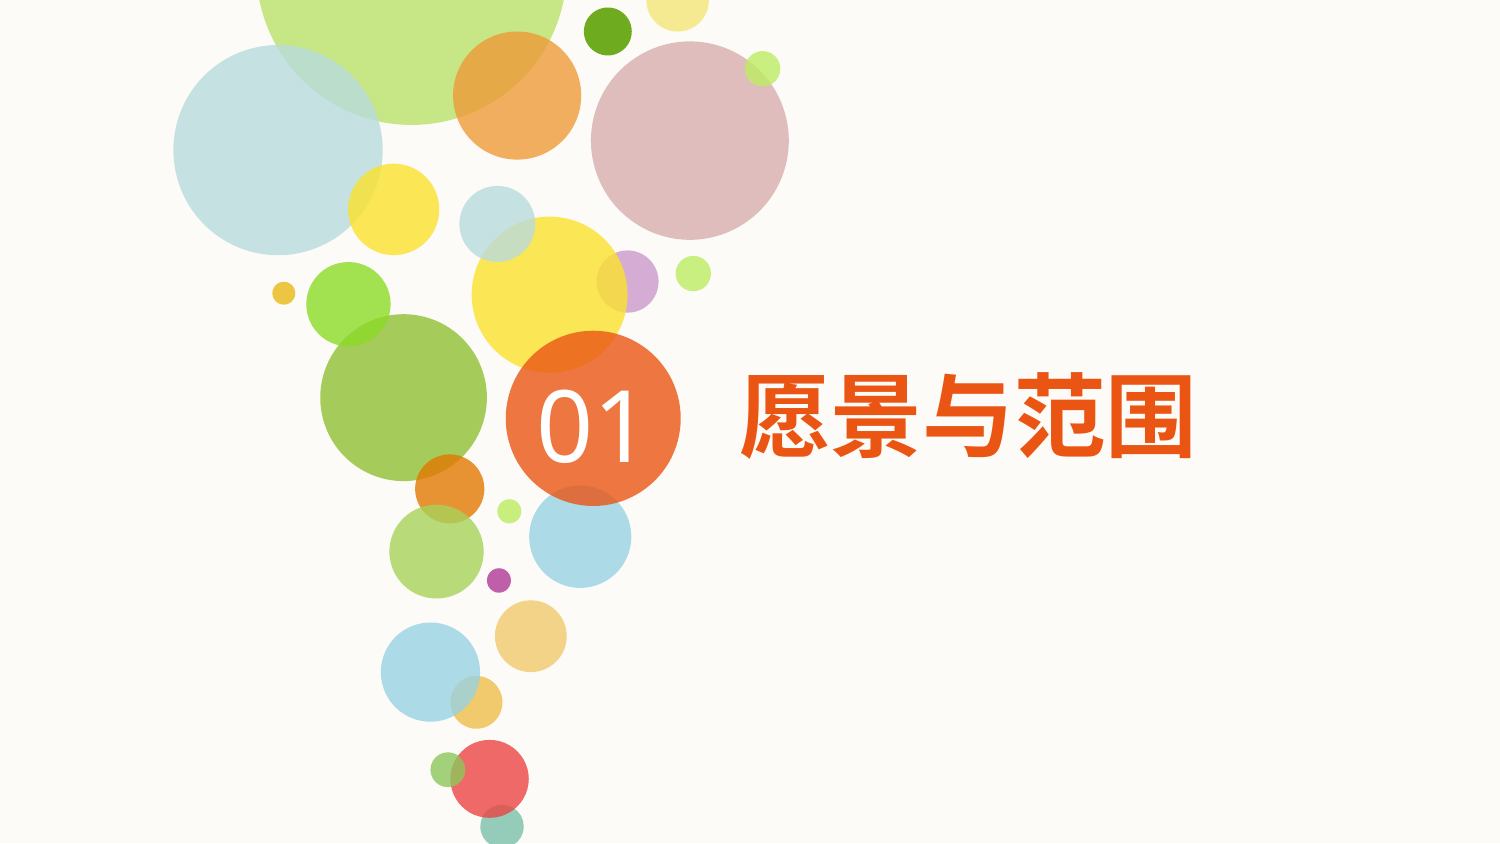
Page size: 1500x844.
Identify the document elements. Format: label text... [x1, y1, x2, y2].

text_box [380, 622, 481, 722]
text_box [173, 45, 383, 256]
text_box [583, 7, 632, 56]
text_box [590, 41, 789, 240]
text_box [616, 250, 659, 313]
text_box [320, 314, 487, 482]
text_box [529, 495, 632, 588]
text_box [453, 31, 582, 160]
text_box 01 [533, 362, 653, 483]
text_box [306, 262, 391, 347]
text_box [272, 281, 296, 305]
text_box [505, 330, 681, 506]
text_box 愿景与范围 [739, 358, 1199, 469]
text_box [497, 499, 522, 524]
text_box [646, 0, 709, 32]
text_box [415, 454, 485, 517]
text_box [348, 163, 440, 256]
text_box [744, 51, 781, 87]
text_box [451, 739, 529, 818]
text_box [471, 216, 628, 368]
text_box [480, 809, 524, 844]
text_box [494, 600, 567, 673]
text_box [675, 255, 712, 292]
text_box [459, 185, 536, 262]
text_box [454, 676, 503, 729]
text_box [389, 504, 484, 599]
text_box [259, 0, 564, 125]
text_box [430, 752, 466, 788]
text_box [486, 568, 511, 593]
